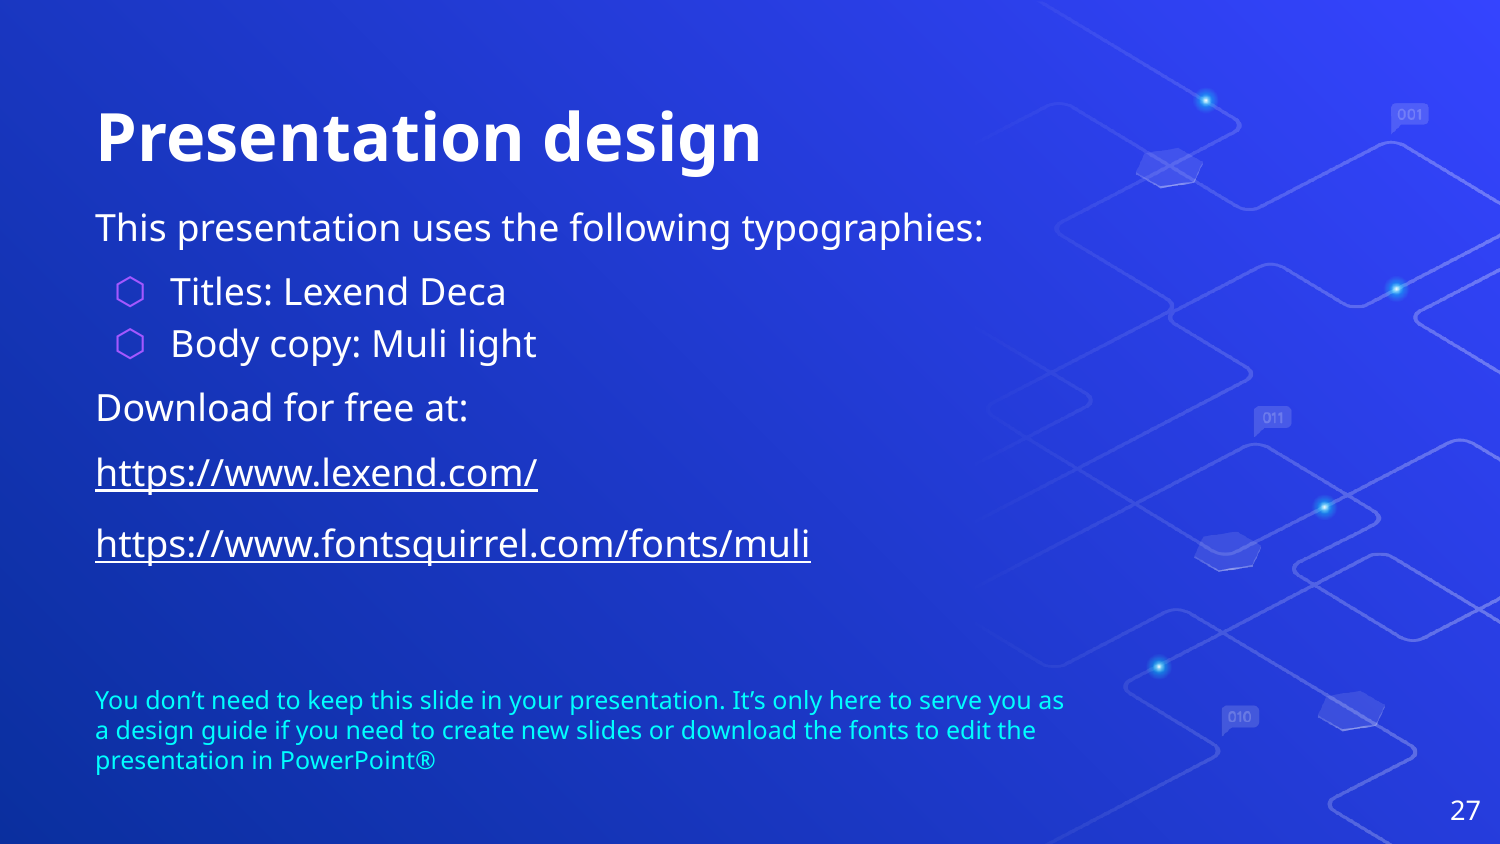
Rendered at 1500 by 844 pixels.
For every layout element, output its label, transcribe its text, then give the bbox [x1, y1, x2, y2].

title Presentation design [95, 33, 1082, 175]
list This presentation uses the following typographies: Titles: Lexend Deca Body copy: Muli light Download for free at: https://www.lexend.com/ https://www.fontsquirrel.com/fonts/muli [95, 196, 1082, 634]
text_box You don’t need to keep this slide in your presentation. It’s only here to serve you as a design guide if you need to create new slides or download the fonts to edit the presentation in PowerPoint® [95, 684, 1082, 773]
picture [0, 0, 1500, 844]
slide_number 27 [1391, 779, 1482, 844]
